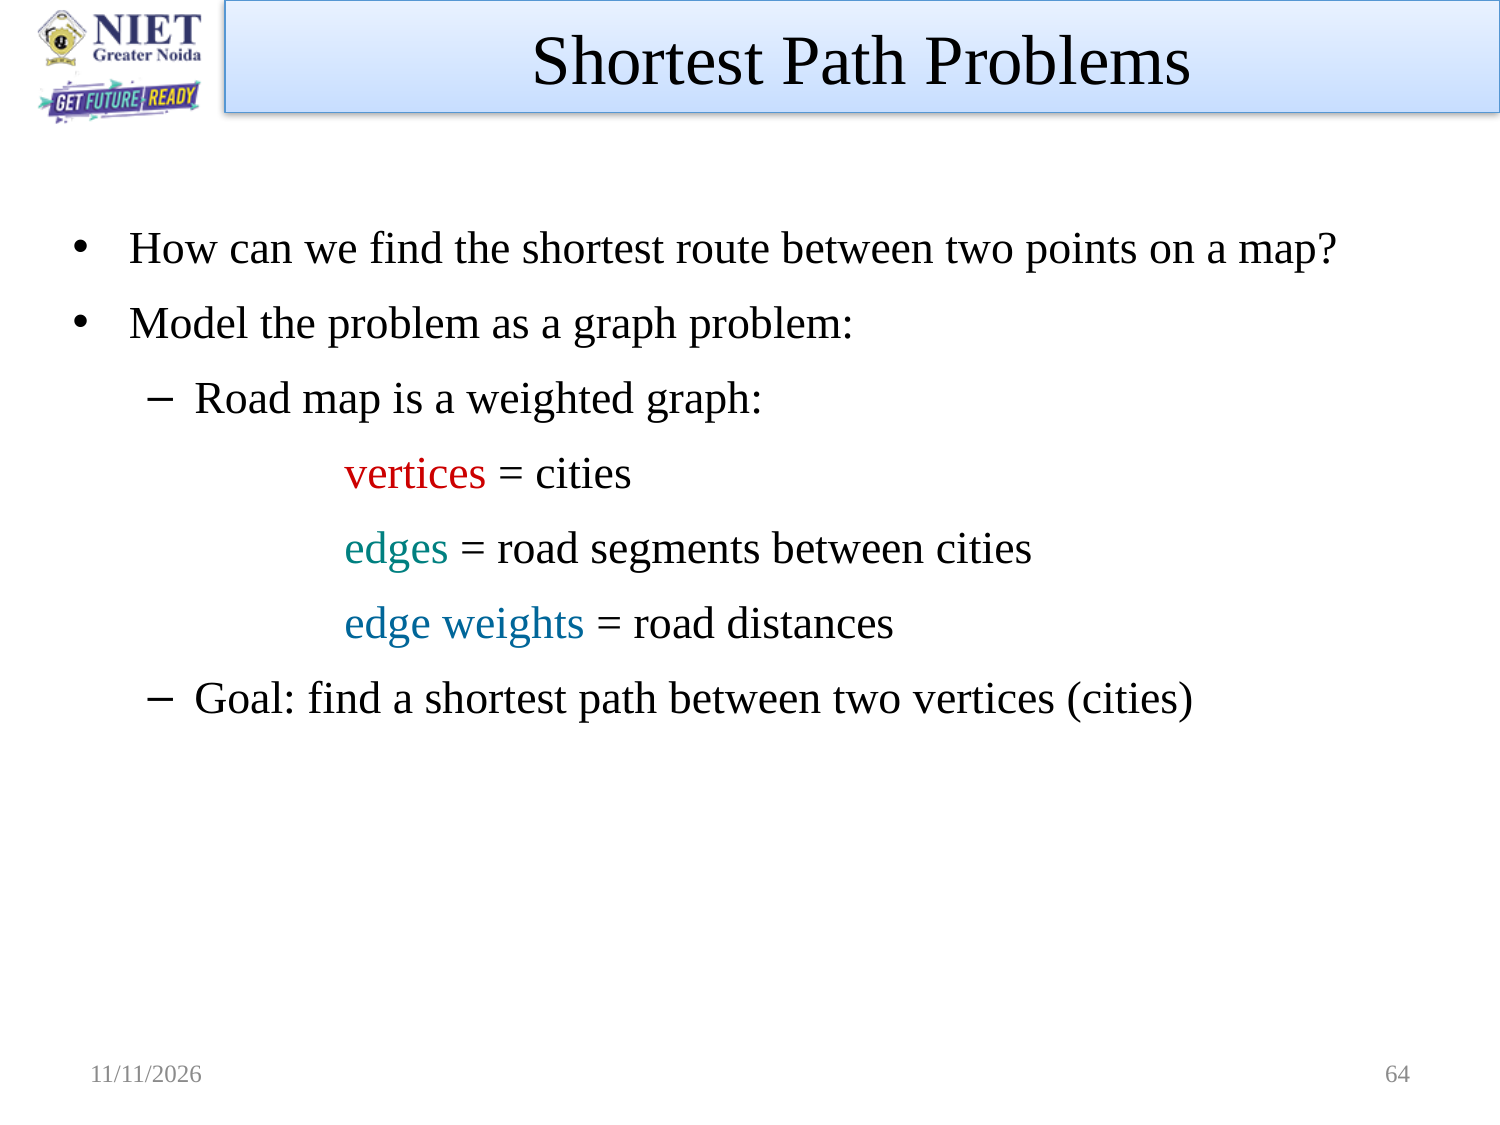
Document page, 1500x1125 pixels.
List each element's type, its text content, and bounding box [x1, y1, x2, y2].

list How can we find the shortest route between two points on a map? Model the problem as a graph problem: Road map is a weighted graph: vertices = cities edges = road segments between cities edge weights = road distances Goal: find a shortest path between two vertices (cities) [57, 199, 1465, 1032]
slide_number 64 [1074, 1042, 1425, 1103]
picture [0, 0, 238, 135]
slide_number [75, 1042, 425, 1103]
text_box Shortest Path Problems [238, 0, 1500, 113]
